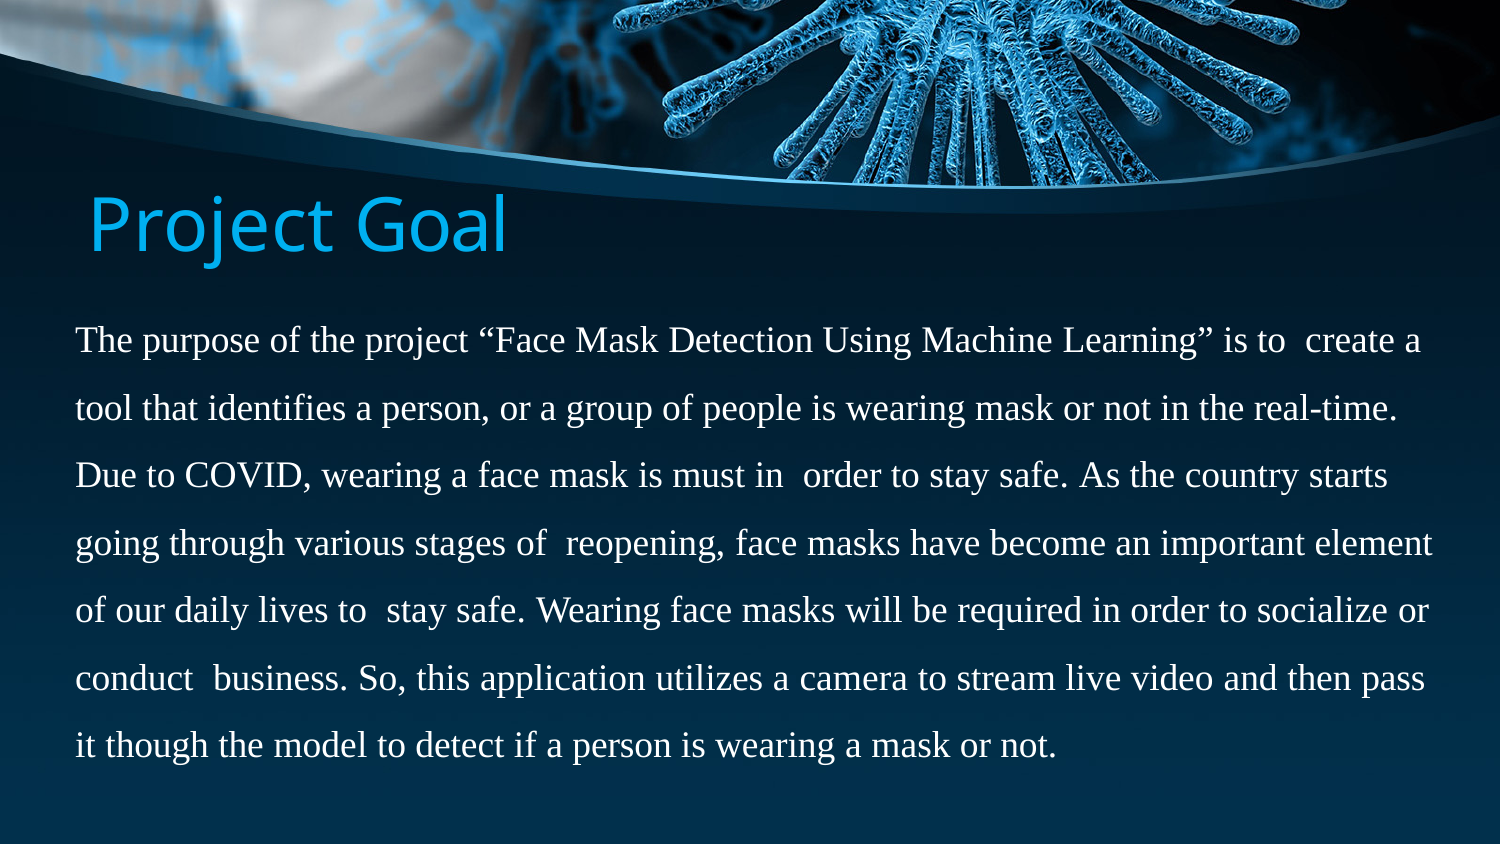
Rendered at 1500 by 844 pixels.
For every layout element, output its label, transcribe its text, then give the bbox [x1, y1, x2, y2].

title Project Goal [72, 146, 1401, 290]
picture [0, 0, 1500, 844]
text_box The purpose of the project “Face Mask Detection Using Machine Learning” is to create a tool that identifies a person, or a group of people is wearing mask or not in the real-time. Due to COVID, wearing a face mask is must in order to stay safe. As the country starts going through various stages of reopening, face masks have become an important element of our daily lives to stay safe. Wearing face masks will be required in order to socialize or conduct business. So, this application utilizes a camera to stream live video and then pass it though the model to detect if a person is wearing a mask or not. [72, 290, 1456, 766]
